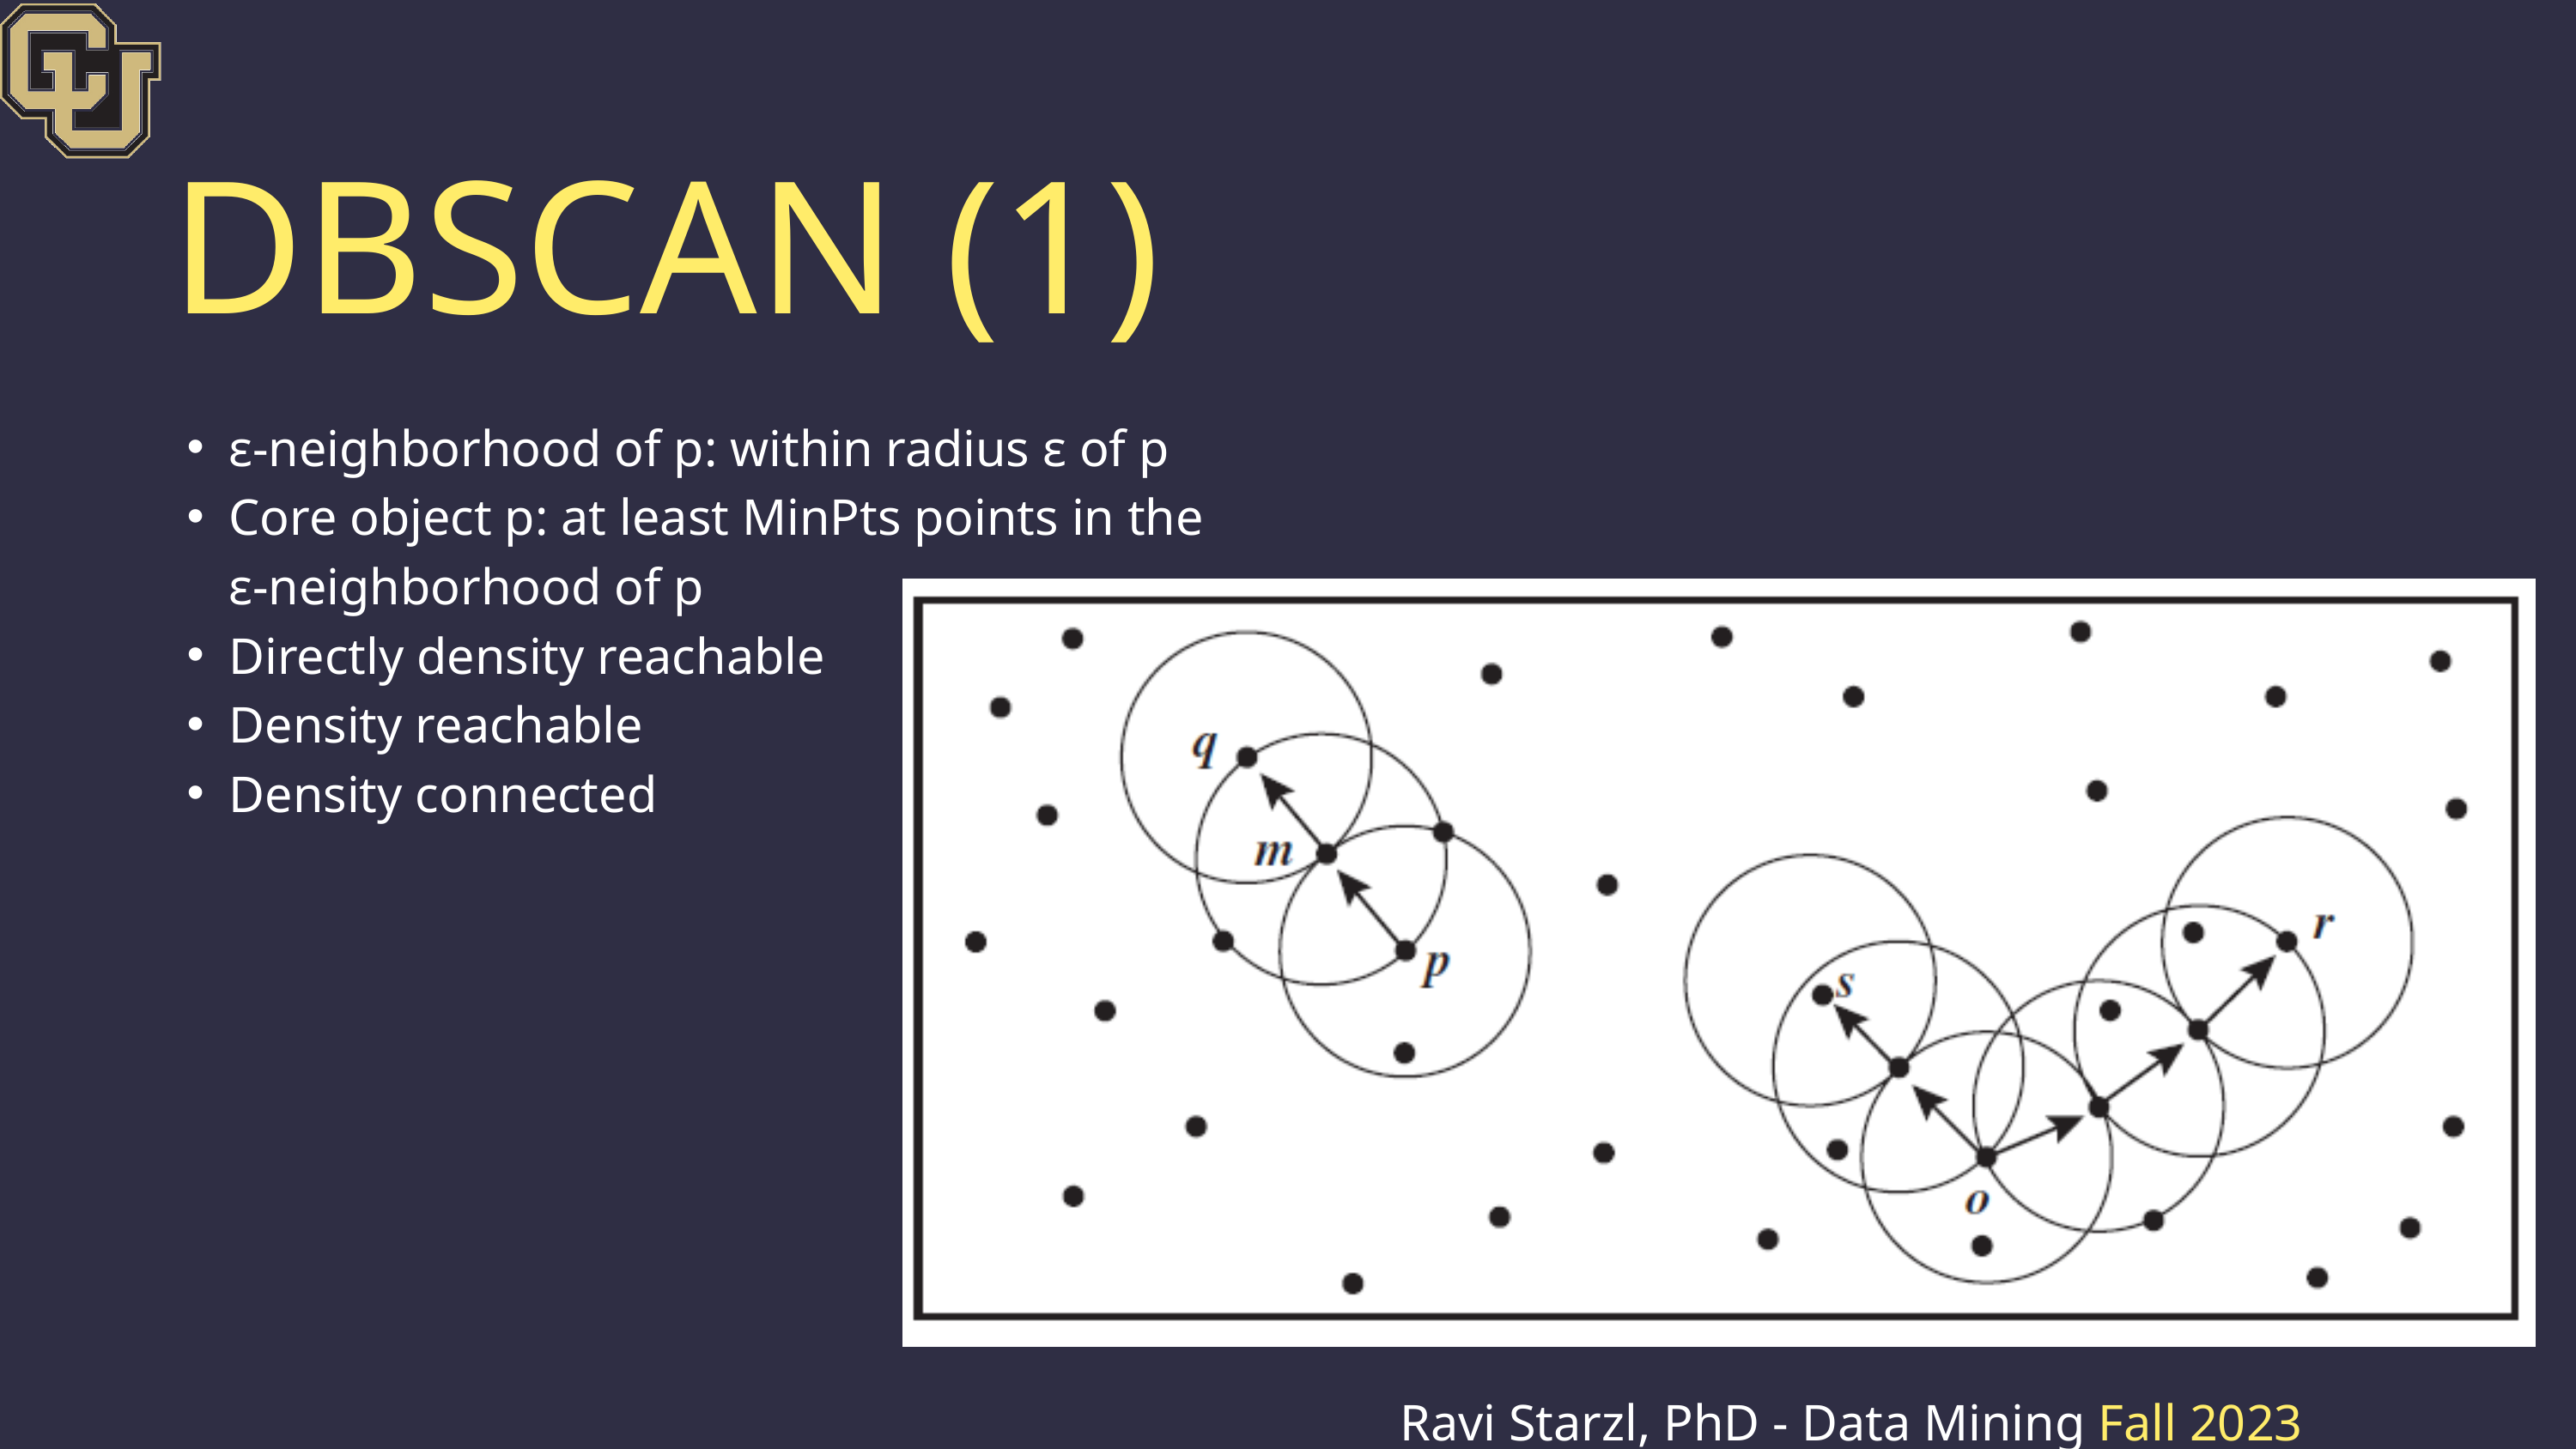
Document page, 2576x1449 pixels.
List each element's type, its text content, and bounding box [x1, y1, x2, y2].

text_box [0, 0, 171, 164]
text_box Ravi Starzl, PhD - Data Mining Fall 2023 [1379, 1381, 2324, 1449]
text_box ε-neighborhood of p: within radius ε of p Core object p: at least MinPts points in the ε-neighborhood of p Directly density reachable Density reachable Density connected [144, 406, 1210, 822]
text_box DBSCAN (1) [170, 185, 1432, 351]
text_box [902, 579, 2536, 1347]
